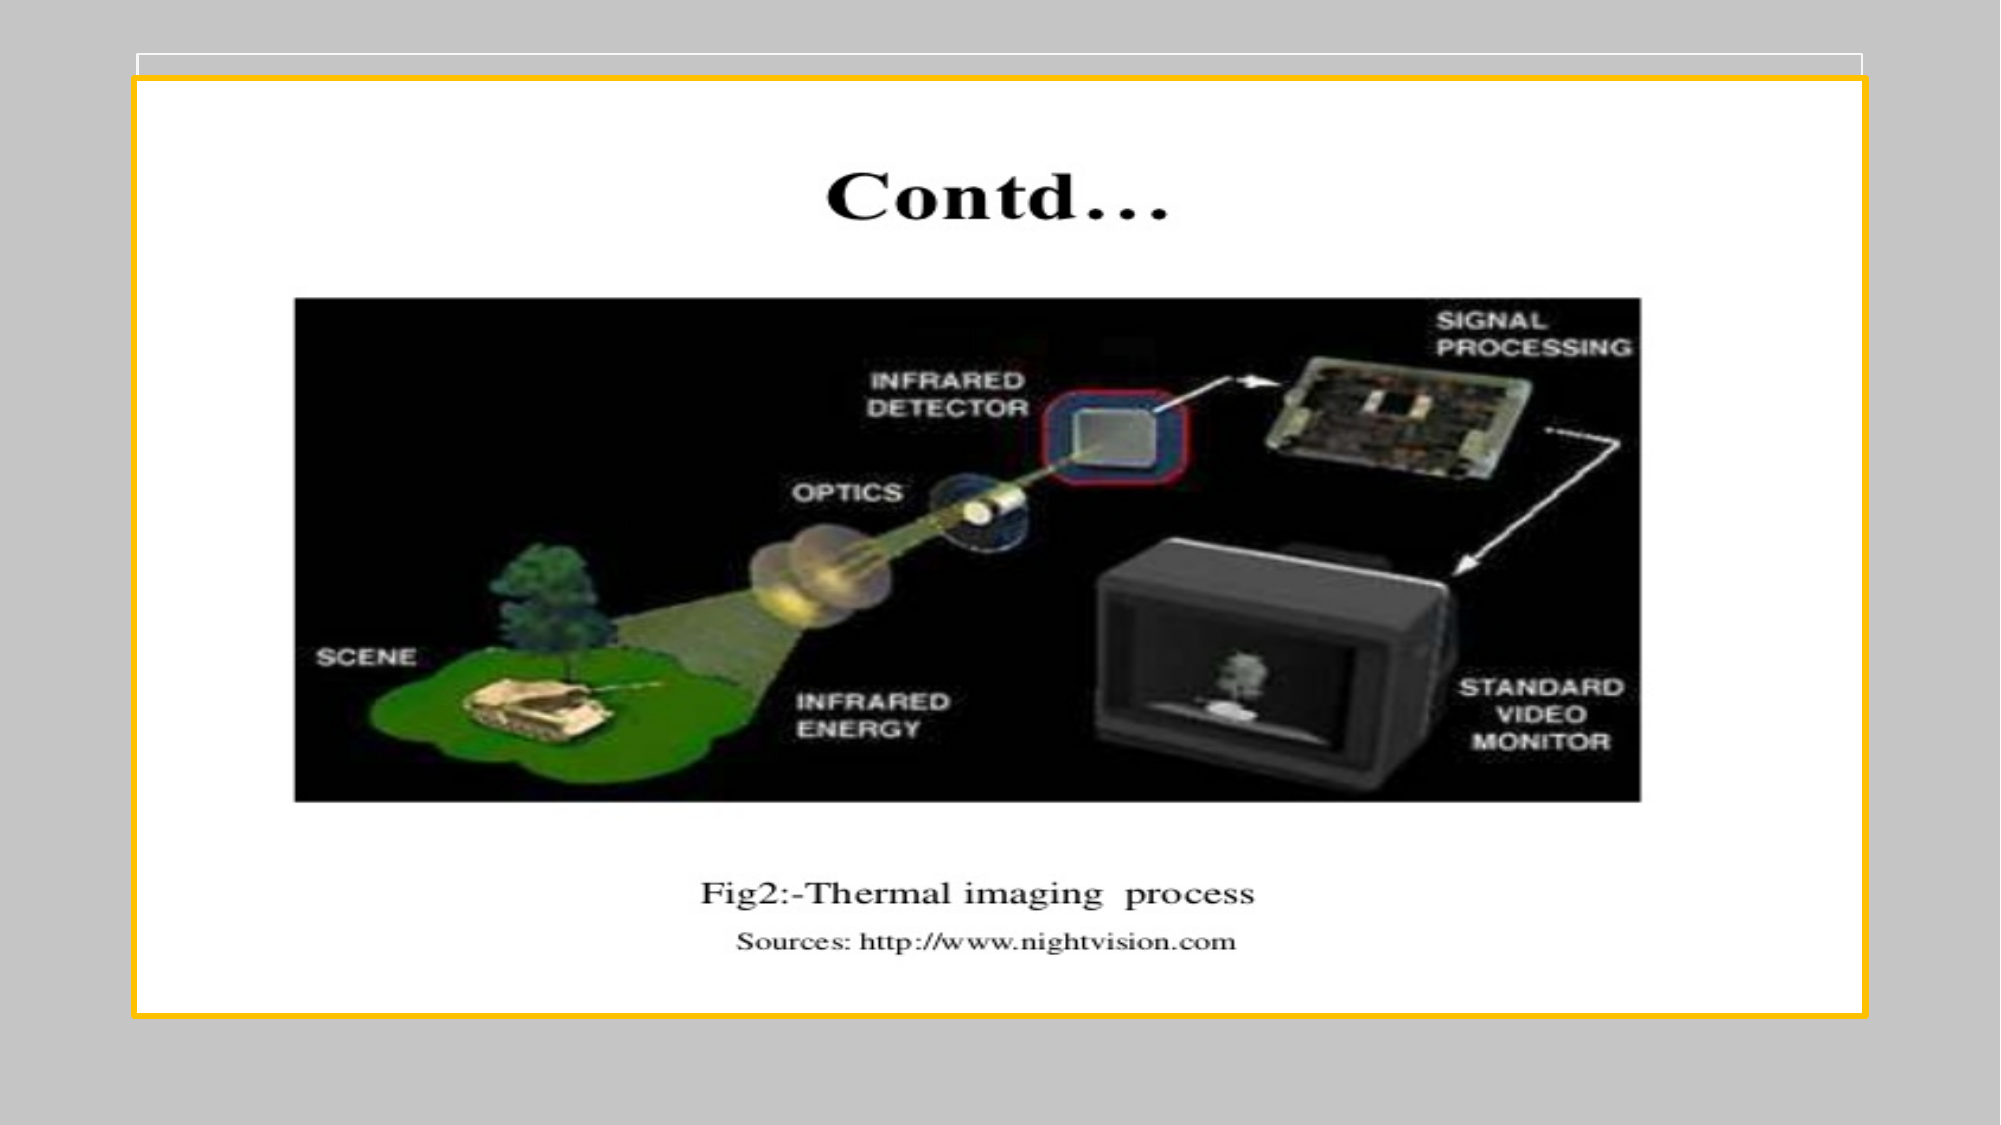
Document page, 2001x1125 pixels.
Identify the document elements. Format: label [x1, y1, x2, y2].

list [137, 81, 1863, 1014]
title [137, 54, 1863, 75]
